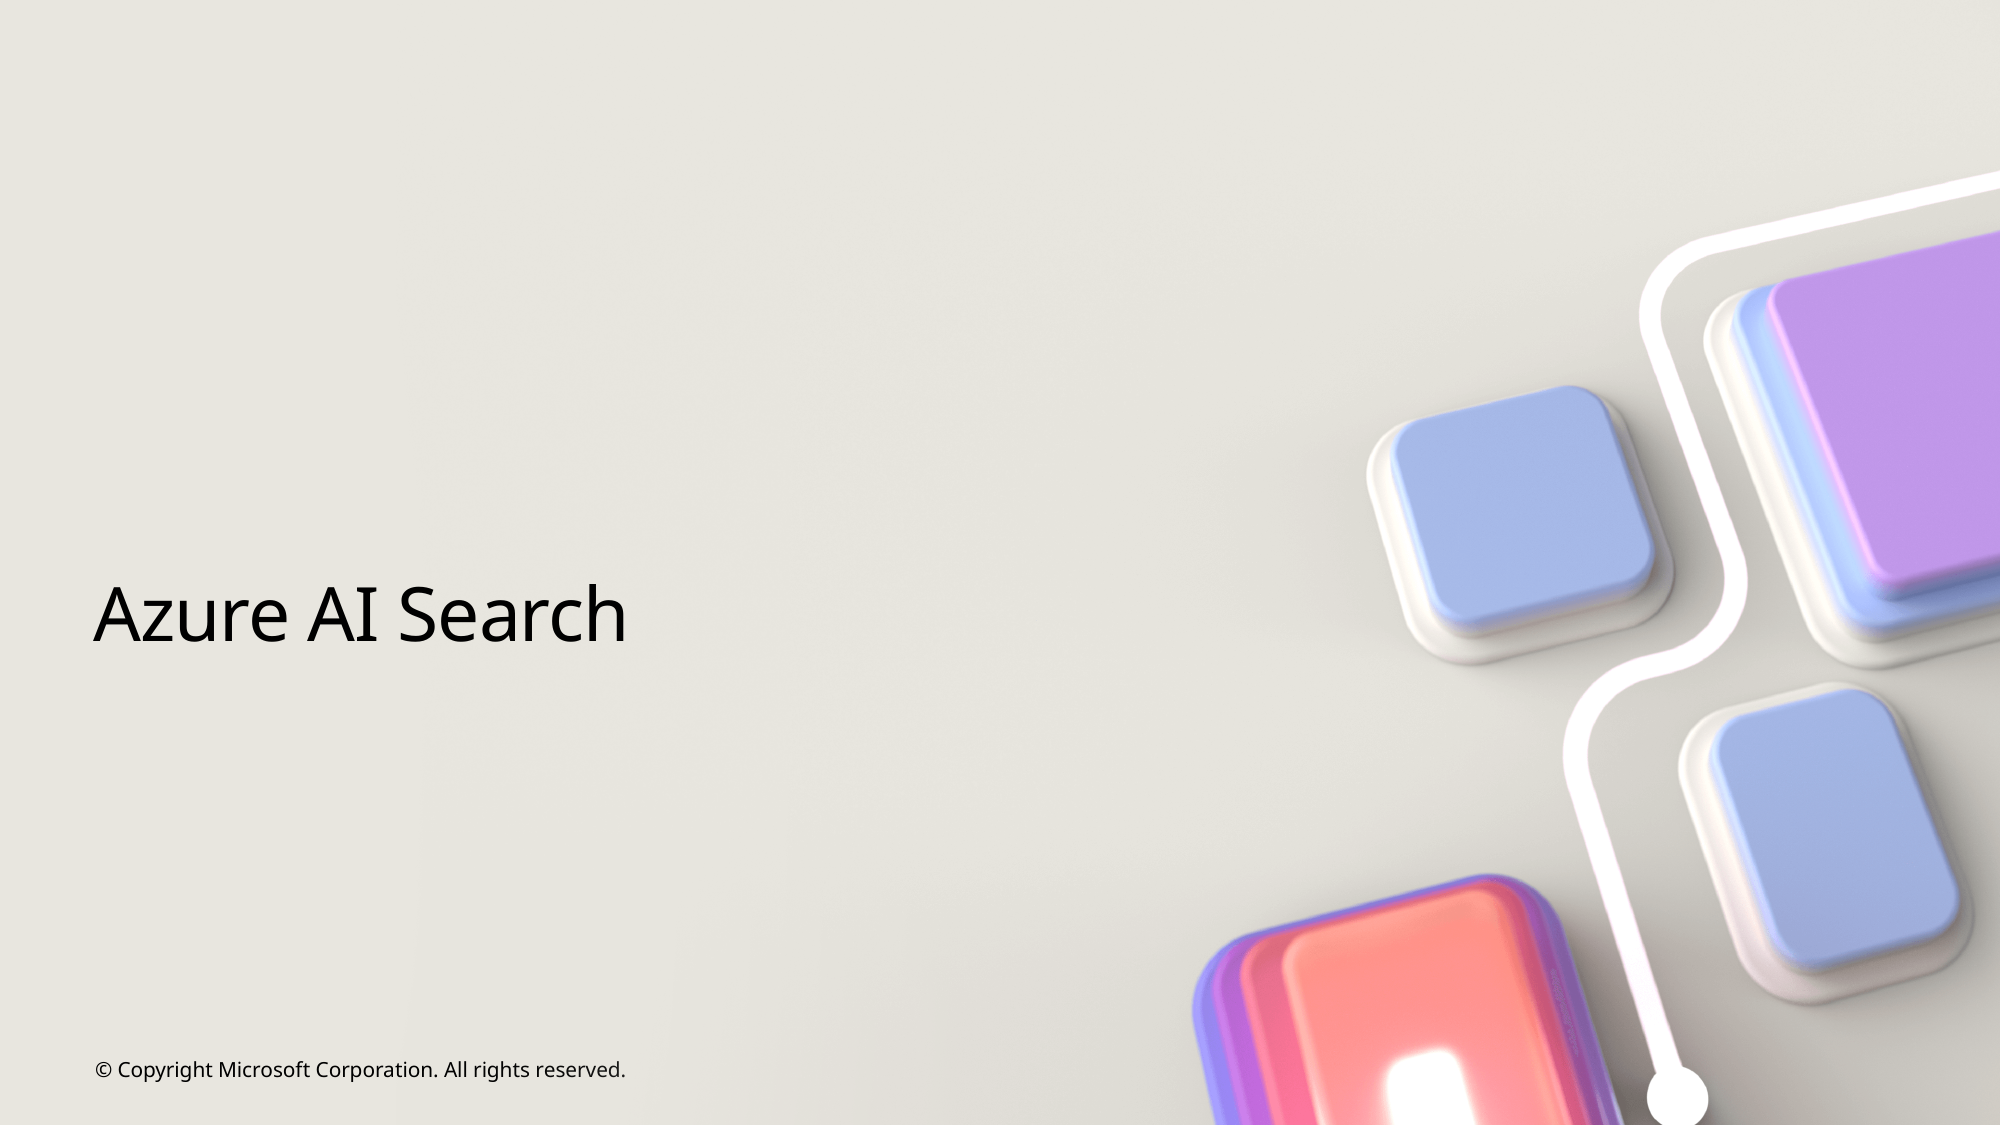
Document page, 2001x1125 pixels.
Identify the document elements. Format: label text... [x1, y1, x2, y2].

title Azure AI Search [93, 565, 1135, 657]
picture [396, 0, 2000, 1125]
